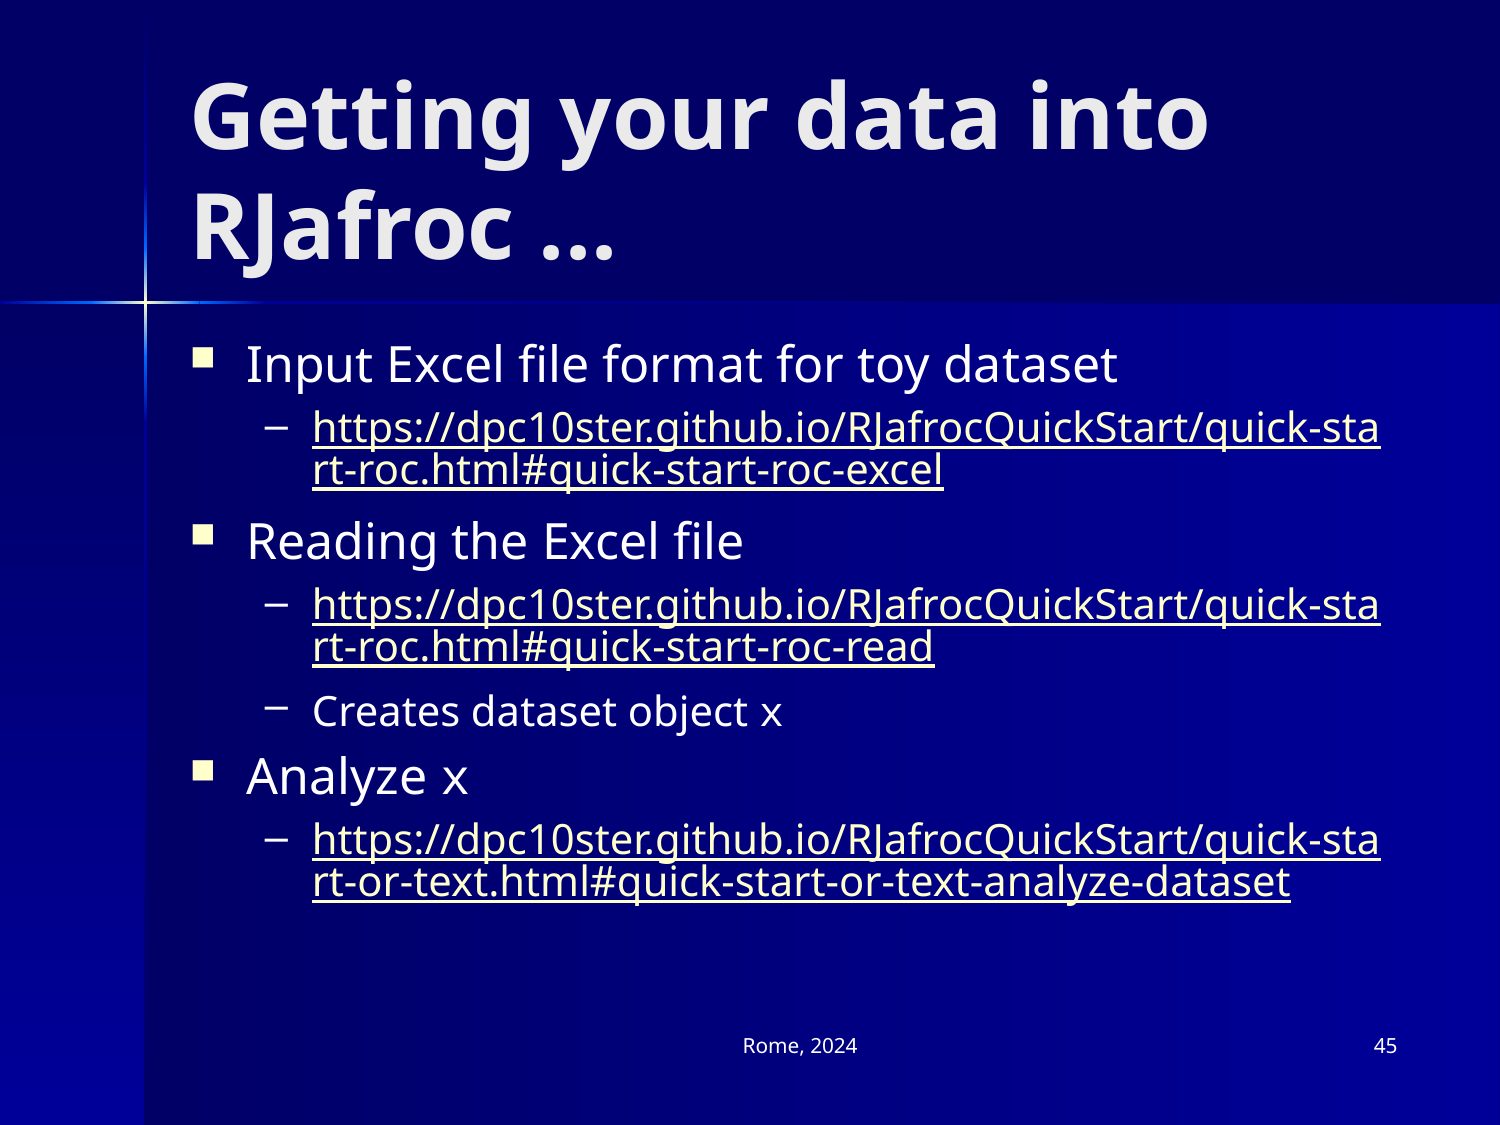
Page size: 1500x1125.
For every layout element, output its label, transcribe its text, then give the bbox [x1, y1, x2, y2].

list Input Excel file format for toy dataset https://dpc10ster.github.io/RJafrocQuickStart/quick-start-roc.html#quick-start-roc-excel Reading the Excel file https://dpc10ster.github.io/RJafrocQuickStart/quick-start-roc.html#quick-start-roc-read Creates dataset object x Analyze x https://dpc10ster.github.io/RJafrocQuickStart/quick-start-or-text.html#quick-start-or-text-analyze-dataset [174, 324, 1413, 1001]
slide_number 45 [1099, 1024, 1413, 1101]
footer Rome, 2024 [562, 1024, 1038, 1101]
title Getting your data into RJafroc ... [174, 49, 1413, 286]
